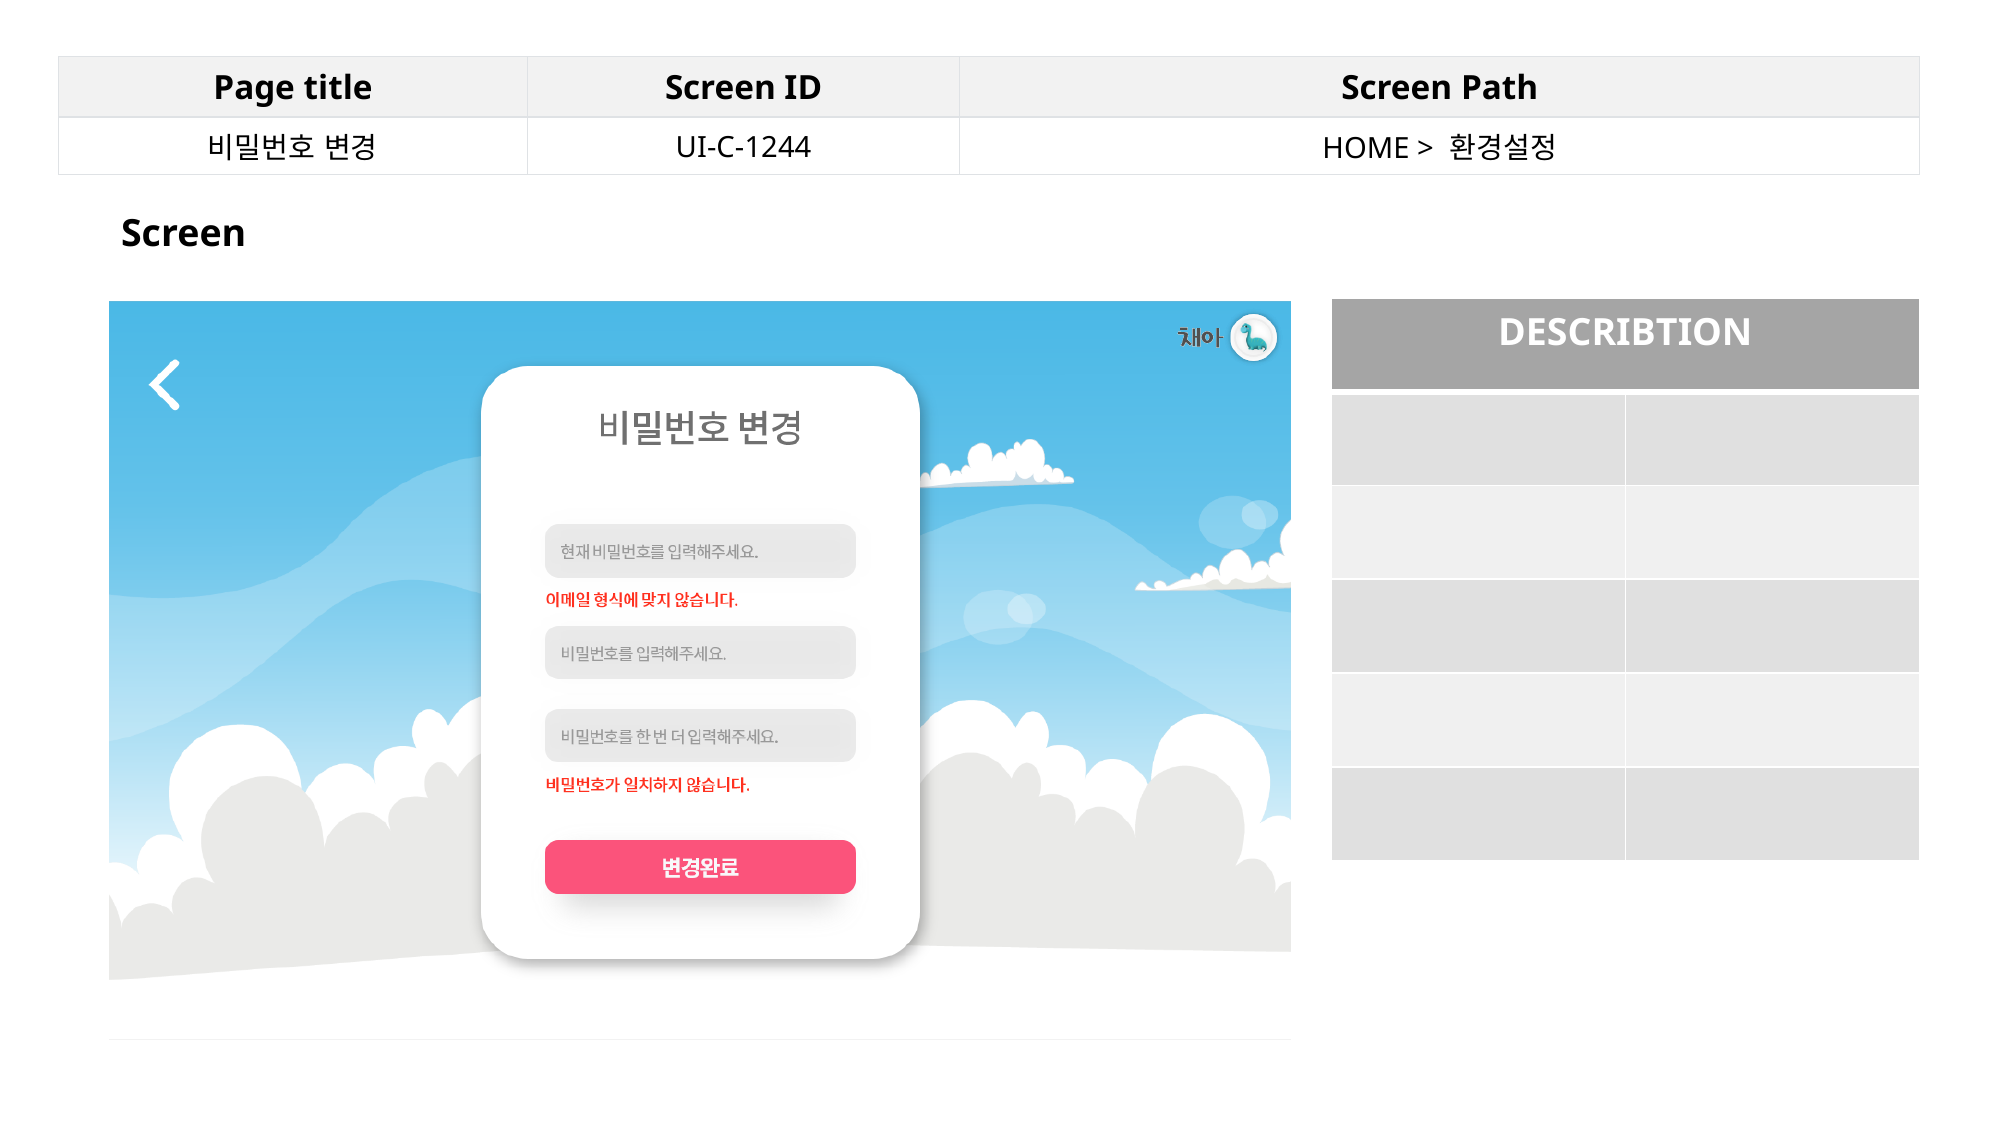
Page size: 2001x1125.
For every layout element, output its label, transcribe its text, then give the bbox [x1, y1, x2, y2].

table_cell [1626, 395, 1919, 485]
table_cell [1626, 768, 1919, 860]
table_cell [1332, 674, 1625, 766]
text_box Screen [106, 201, 679, 261]
table_cell HOME > 환경설정 [960, 118, 1919, 174]
table_cell [1626, 580, 1919, 672]
table_cell UI-C-1244 [528, 118, 959, 174]
table_cell [1332, 768, 1625, 860]
table_header DESCRIBTION [1332, 299, 1919, 389]
picture [109, 301, 1291, 1040]
table_header Page title [59, 57, 527, 116]
table_cell [1626, 486, 1919, 578]
table_cell [1332, 395, 1625, 485]
table_cell [1332, 580, 1625, 672]
table_cell [1626, 674, 1919, 766]
table_header Screen ID [528, 57, 959, 116]
table_cell [1332, 486, 1625, 578]
table_header Screen Path [960, 57, 1919, 116]
table_cell 비밀번호 변경 [59, 118, 527, 174]
